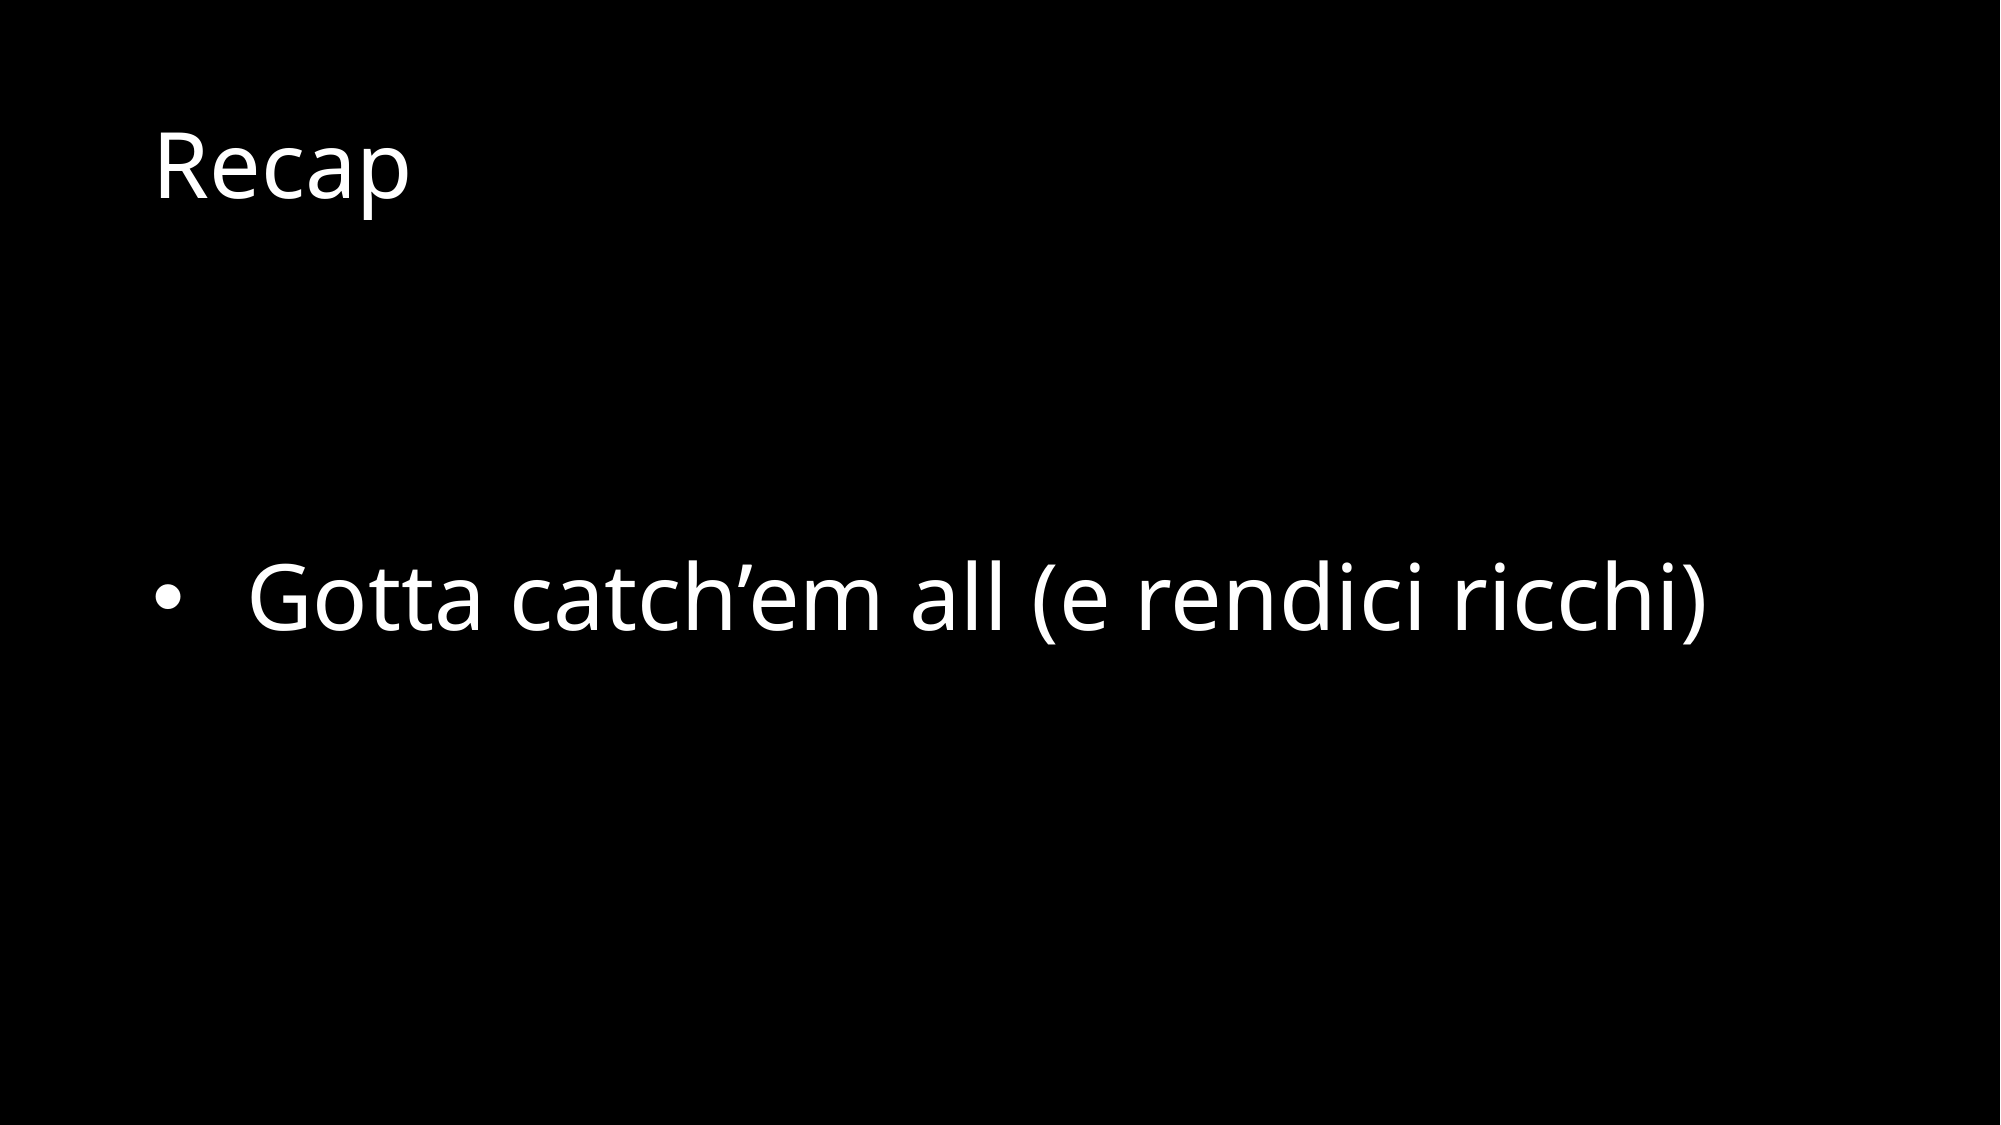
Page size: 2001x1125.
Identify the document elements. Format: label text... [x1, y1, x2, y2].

text_box Gotta catch’em all (e rendici ricchi) [137, 269, 1863, 932]
title Recap [137, 59, 1863, 269]
